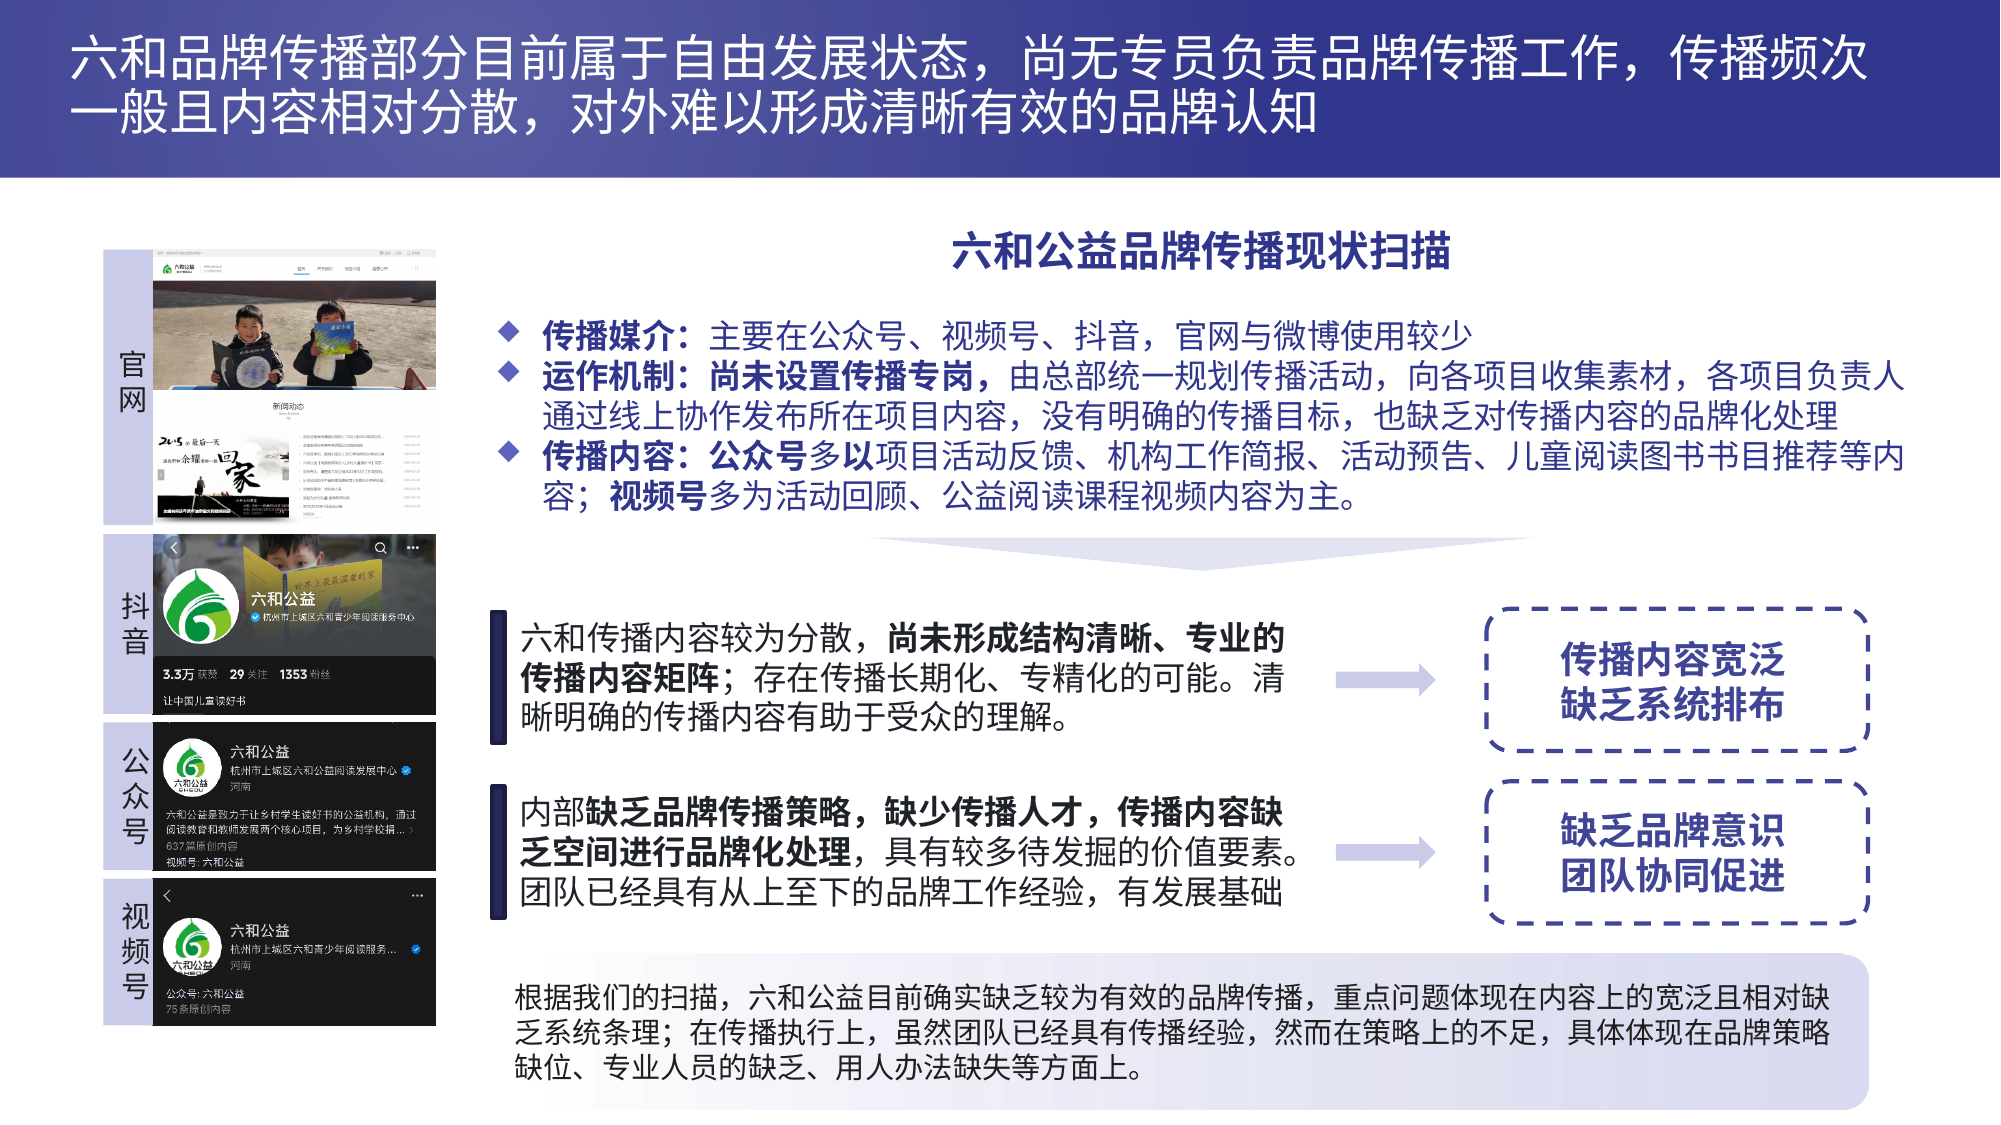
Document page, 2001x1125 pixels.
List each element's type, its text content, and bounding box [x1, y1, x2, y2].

text_box 六和公益品牌传播现状扫描 [936, 217, 1468, 283]
text_box [1333, 833, 1438, 871]
text_box 内部缺乏品牌传播策略，缺少传播人才，传播内容缺乏空间进行品牌化处理，具有较多待发掘的价值要素。团队已经具有从上至下的品牌工作经验，有发展基础 [507, 784, 1310, 919]
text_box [103, 249, 437, 1026]
text_box 缺乏品牌意识 团队协同促进 [1546, 799, 1809, 905]
text_box 六和传播内容较为分散，尚未形成结构清晰、专业的传播内容矩阵；存在传播长期化、专精化的可能。清晰明确的传播内容有助于受众的理解。 [506, 609, 1312, 744]
text_box [1484, 779, 1871, 926]
text_box [490, 610, 507, 745]
text_box [1333, 661, 1438, 699]
text_box 根据我们的扫描，六和公益目前确实缺乏较为有效的品牌传播，重点问题体现在内容上的宽泛且相对缺乏系统条理；在传播执行上，虽然团队已经具有传播经验，然而在策略上的不足，具体体现在品牌策略缺位、专业人员的缺乏、用人办法缺失等方面上。 [490, 951, 1871, 1112]
text_box 六和品牌传播部分目前属于自由发展状态，尚无专员负责品牌传播工作，传播频次一般且内容相对分散，对外难以形成清晰有效的品牌认知 [54, 26, 1903, 169]
text_box [867, 535, 1537, 573]
text_box 传播内容宽泛缺乏系统排布 [1546, 628, 1809, 733]
text_box [490, 784, 507, 920]
text_box 传播媒介：主要在公众号、视频号、抖音，官网与微博使用较少 运作机制：尚未设置传播专岗，由总部统一规划传播活动，向各项目收集素材，各项目负责人通过线上协作发布所在项目内容，没有明确的传播目标，也缺乏对传播内容的品牌化处理 传播内容：公众号多以项目活动反馈、机构工作简报、活动预告、儿童阅读图书书目推荐等内容；视频号多为活动回顾、公益阅读课程视频内容为主。 [480, 308, 1924, 523]
text_box [1484, 606, 1871, 754]
